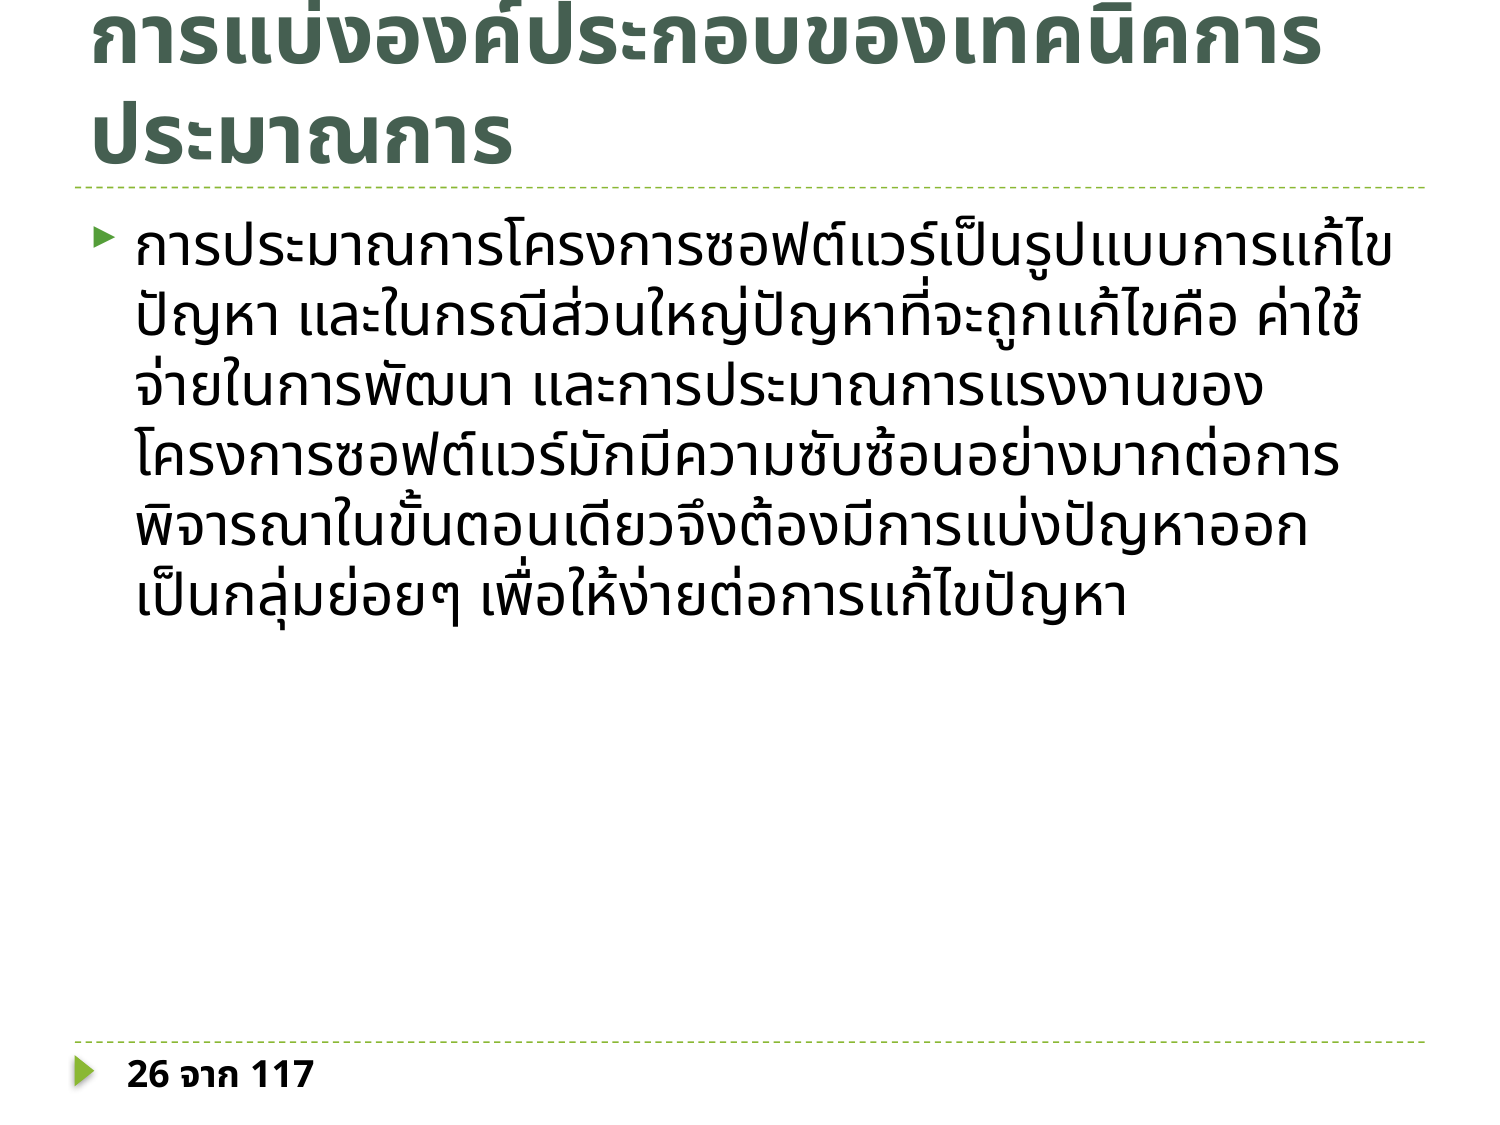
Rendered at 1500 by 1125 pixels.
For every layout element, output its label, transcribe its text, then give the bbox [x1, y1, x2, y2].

list การประมาณการโครงการซอฟต์แวร์เป็นรูปแบบการแก้ไขปัญหา และในกรณีส่วนใหญ่ปัญหาที่จะถูกแก้ไขคือ ค่าใช้จ่ายในการพัฒนา และการประมาณการแรงงานของโครงการซอฟต์แวร์มักมีความซับซ้อนอย่างมากต่อการพิจารณาในขั้นตอนเดียวจึงต้องมีการแบ่งปัญหาออกเป็นกลุ่มย่อยๆ เพื่อให้ง่ายต่อการแก้ไขปัญหา [75, 200, 1425, 1010]
slide_number 26 จาก 117 [112, 1042, 438, 1103]
title การแบ่งองค์ประกอบของเทคนิคการประมาณการ [75, 24, 1425, 188]
